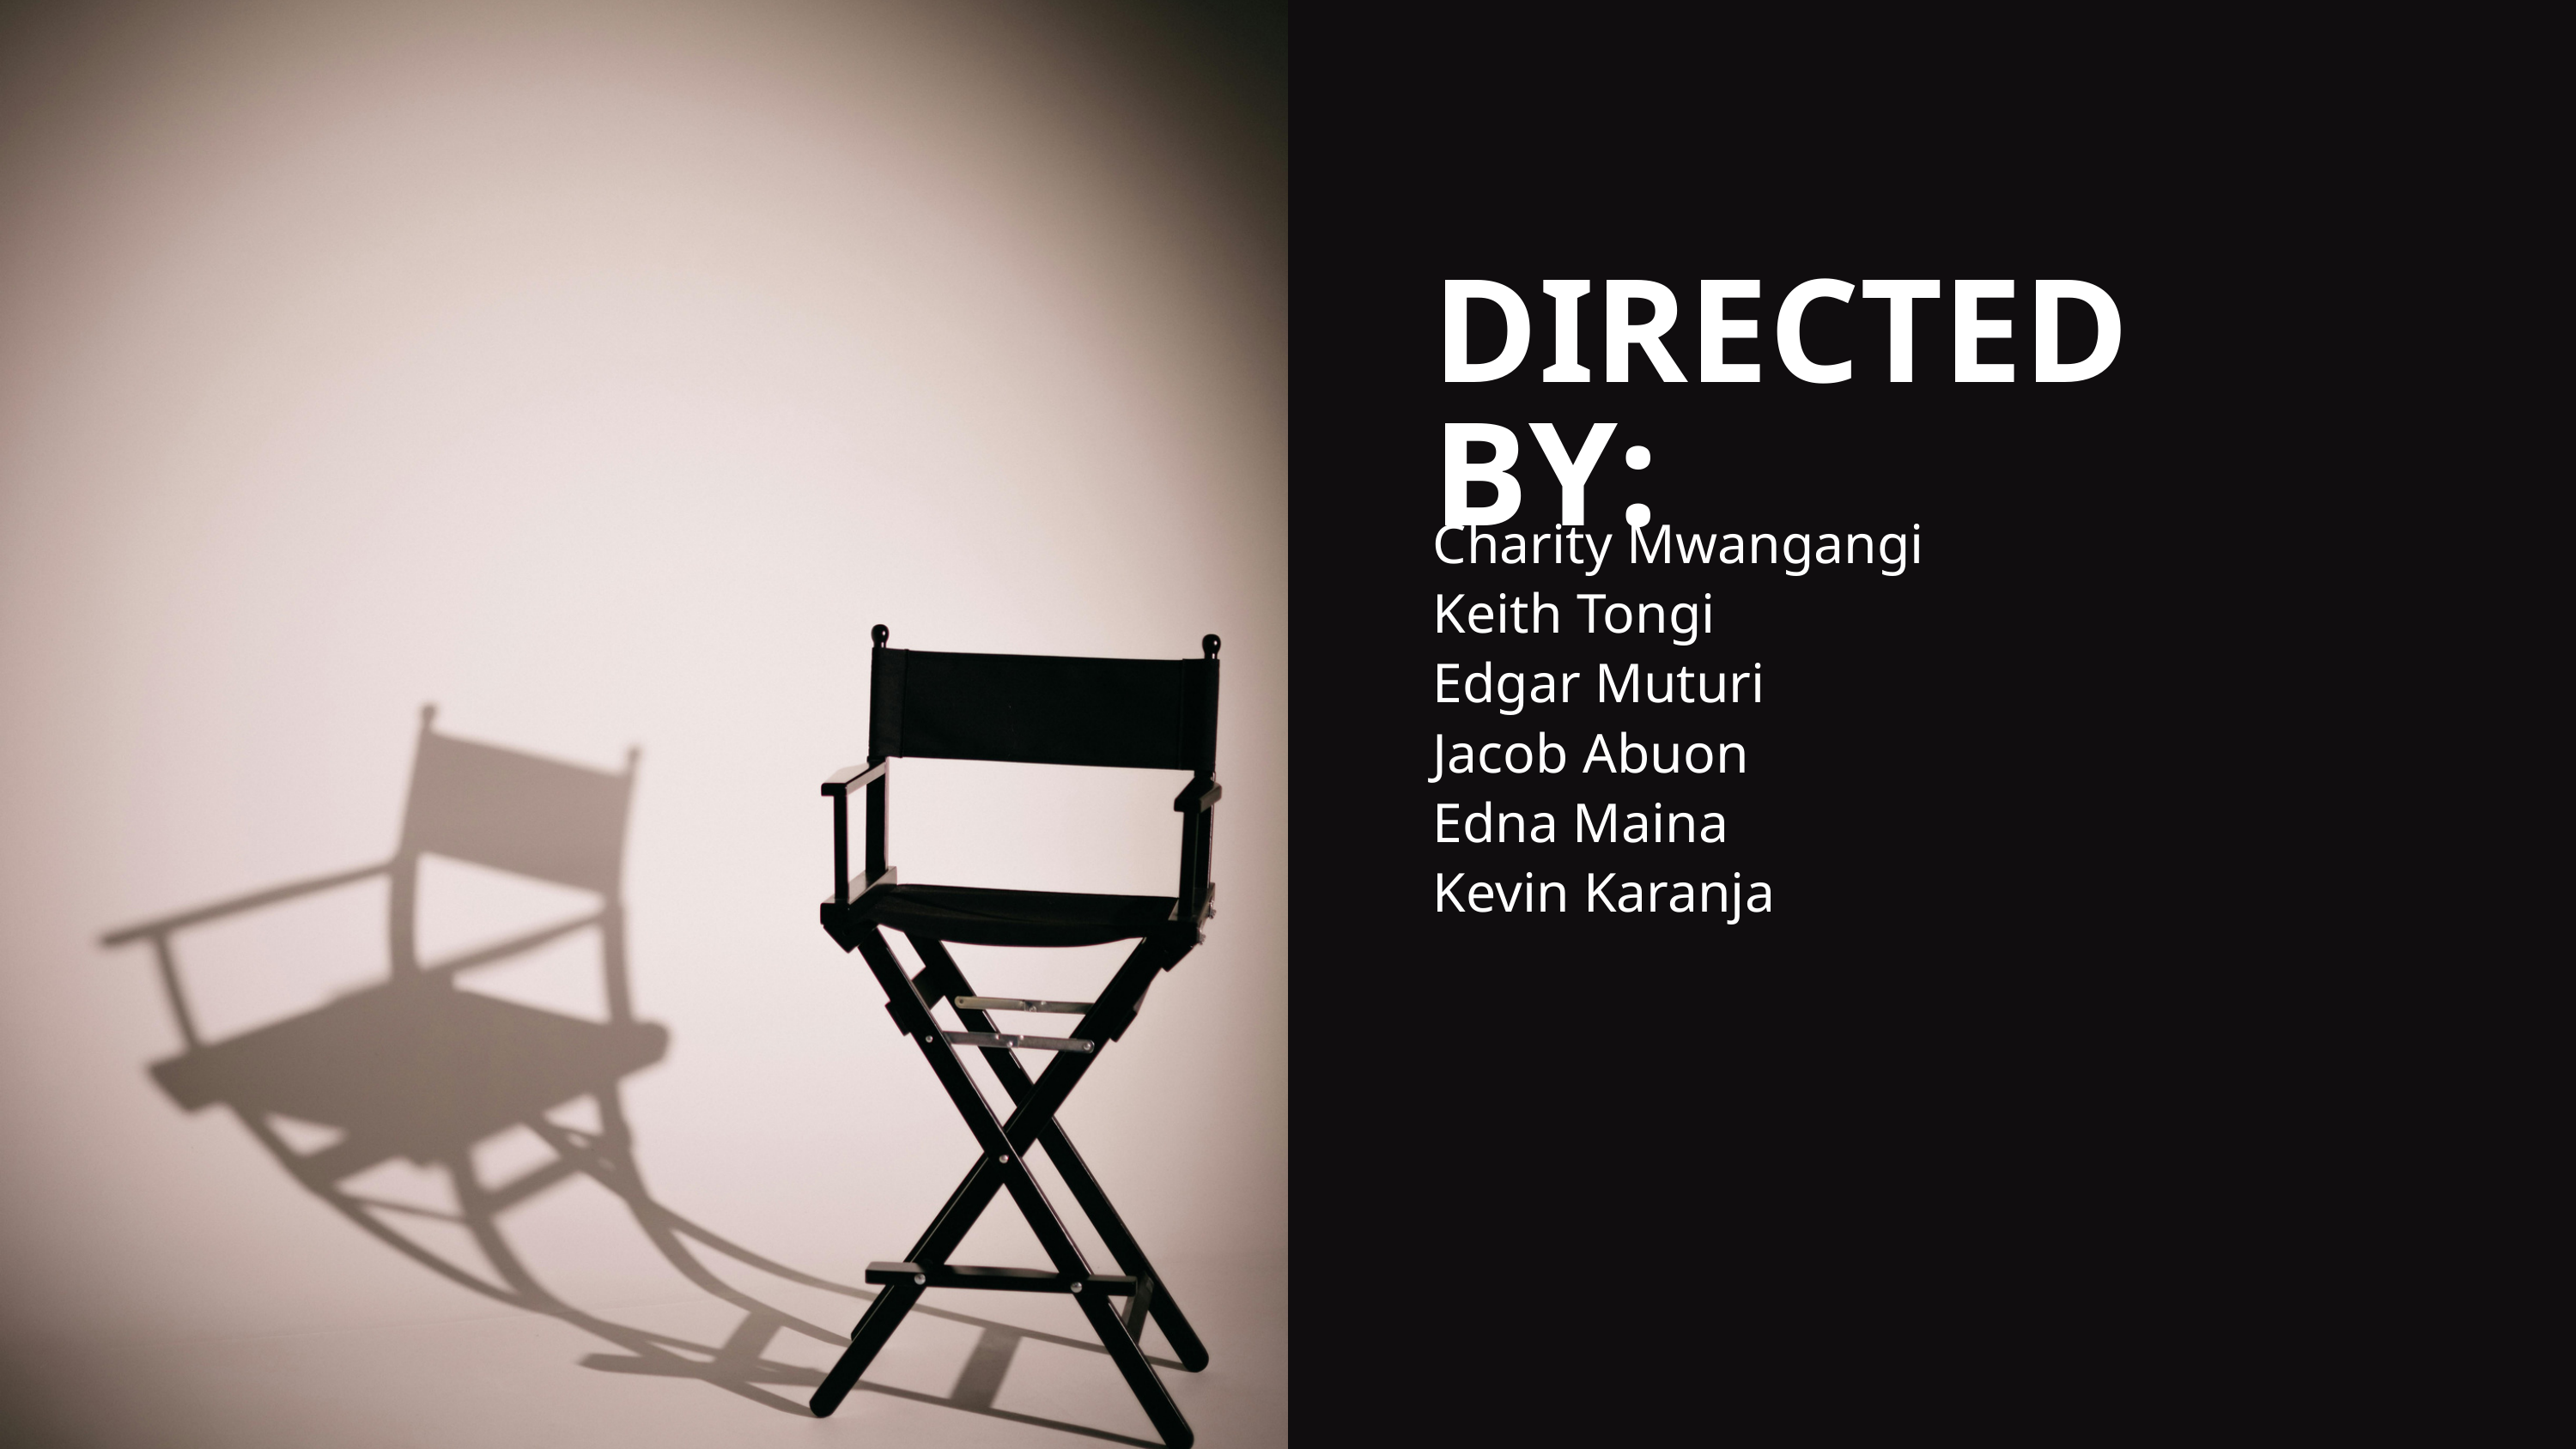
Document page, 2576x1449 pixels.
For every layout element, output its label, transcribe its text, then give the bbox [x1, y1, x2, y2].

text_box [0, 0, 1289, 1449]
text_box Charity Mwangangi Keith Tongi Edgar Muturi Jacob Abuon Edna Maina Kevin Karanja [1432, 504, 2432, 924]
text_box DIRECTED BY: [1432, 268, 2378, 504]
